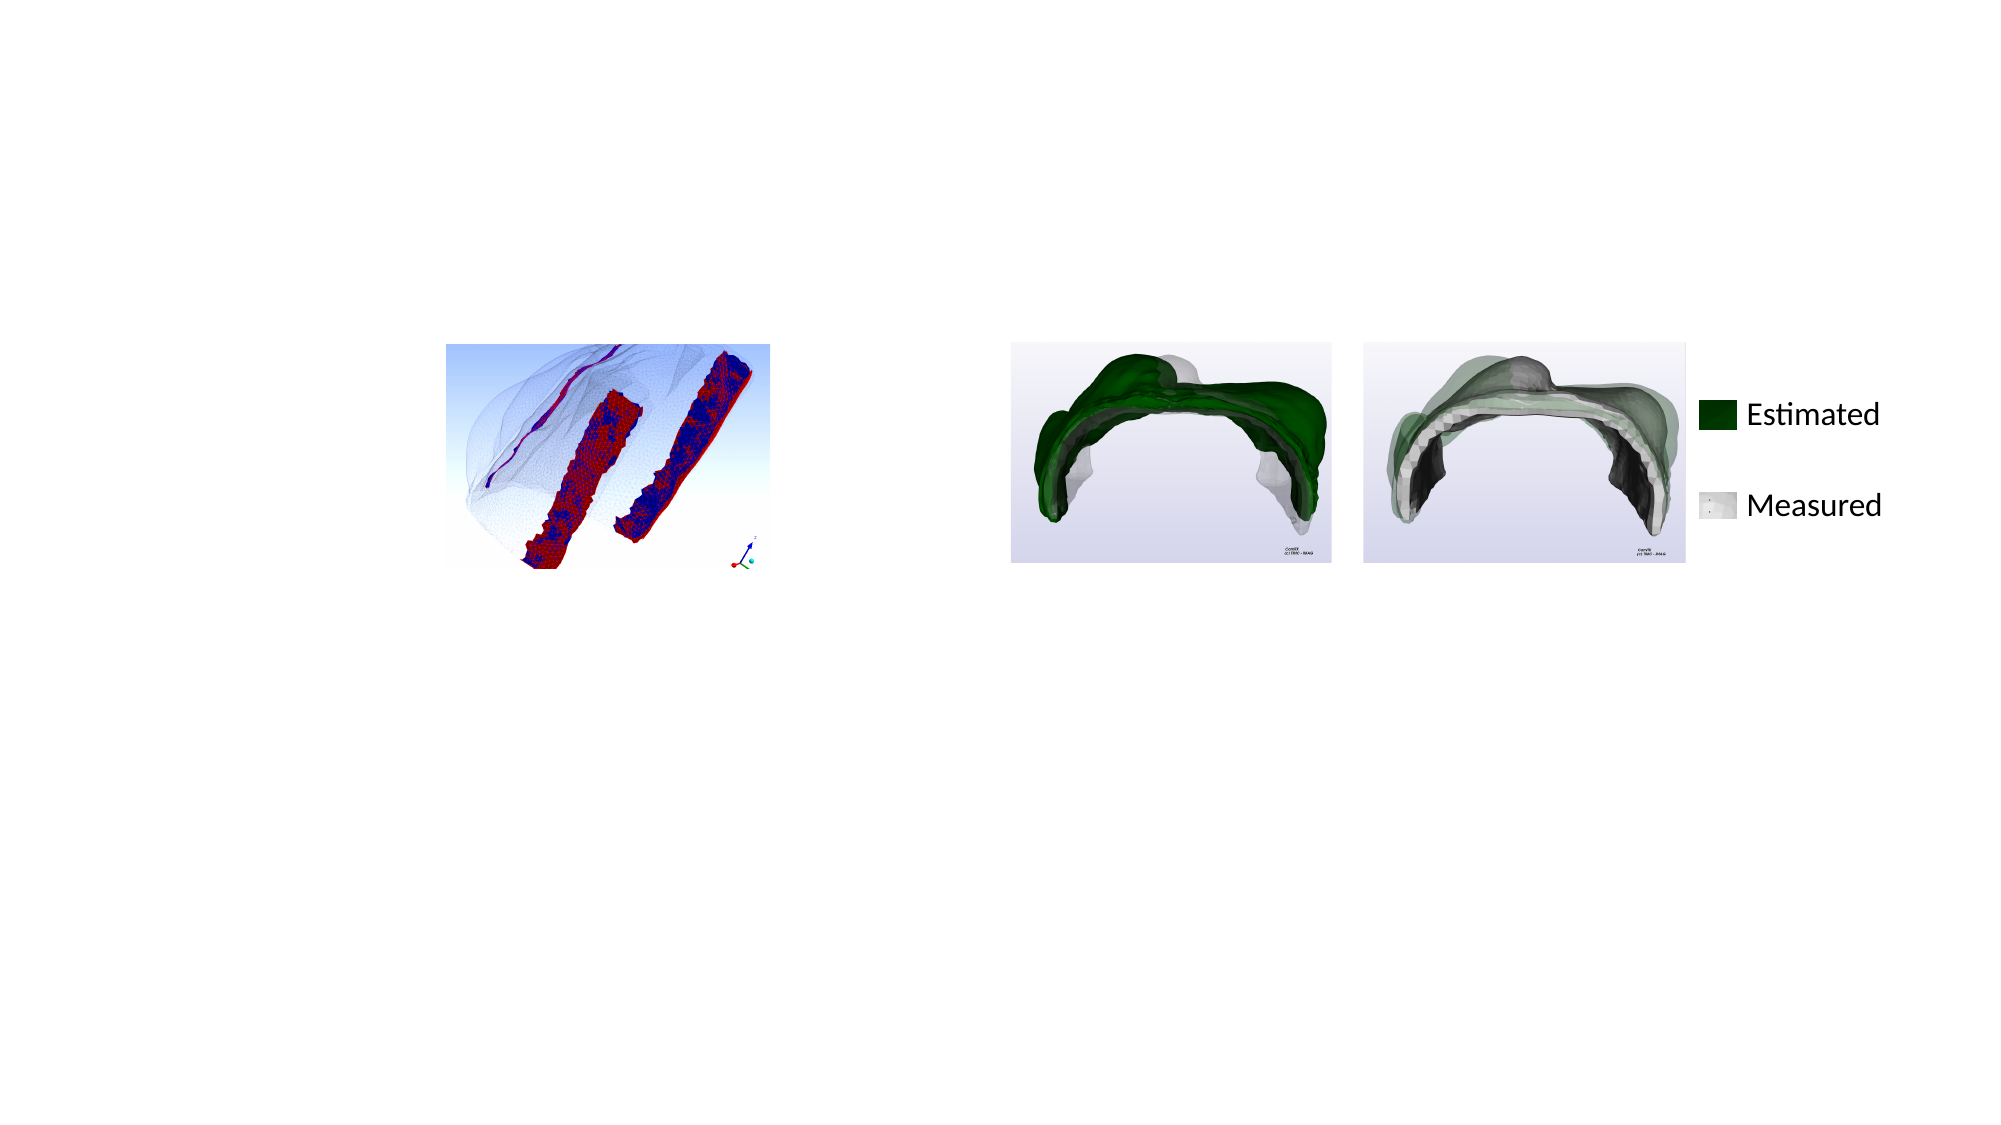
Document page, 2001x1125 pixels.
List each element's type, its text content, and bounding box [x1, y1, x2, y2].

picture [1363, 342, 1686, 563]
text_box Estimated [1731, 384, 1911, 440]
picture [1010, 342, 1332, 563]
text_box Measured [1731, 476, 1913, 531]
picture [1699, 492, 1737, 519]
picture [1699, 400, 1737, 430]
picture [445, 344, 771, 569]
